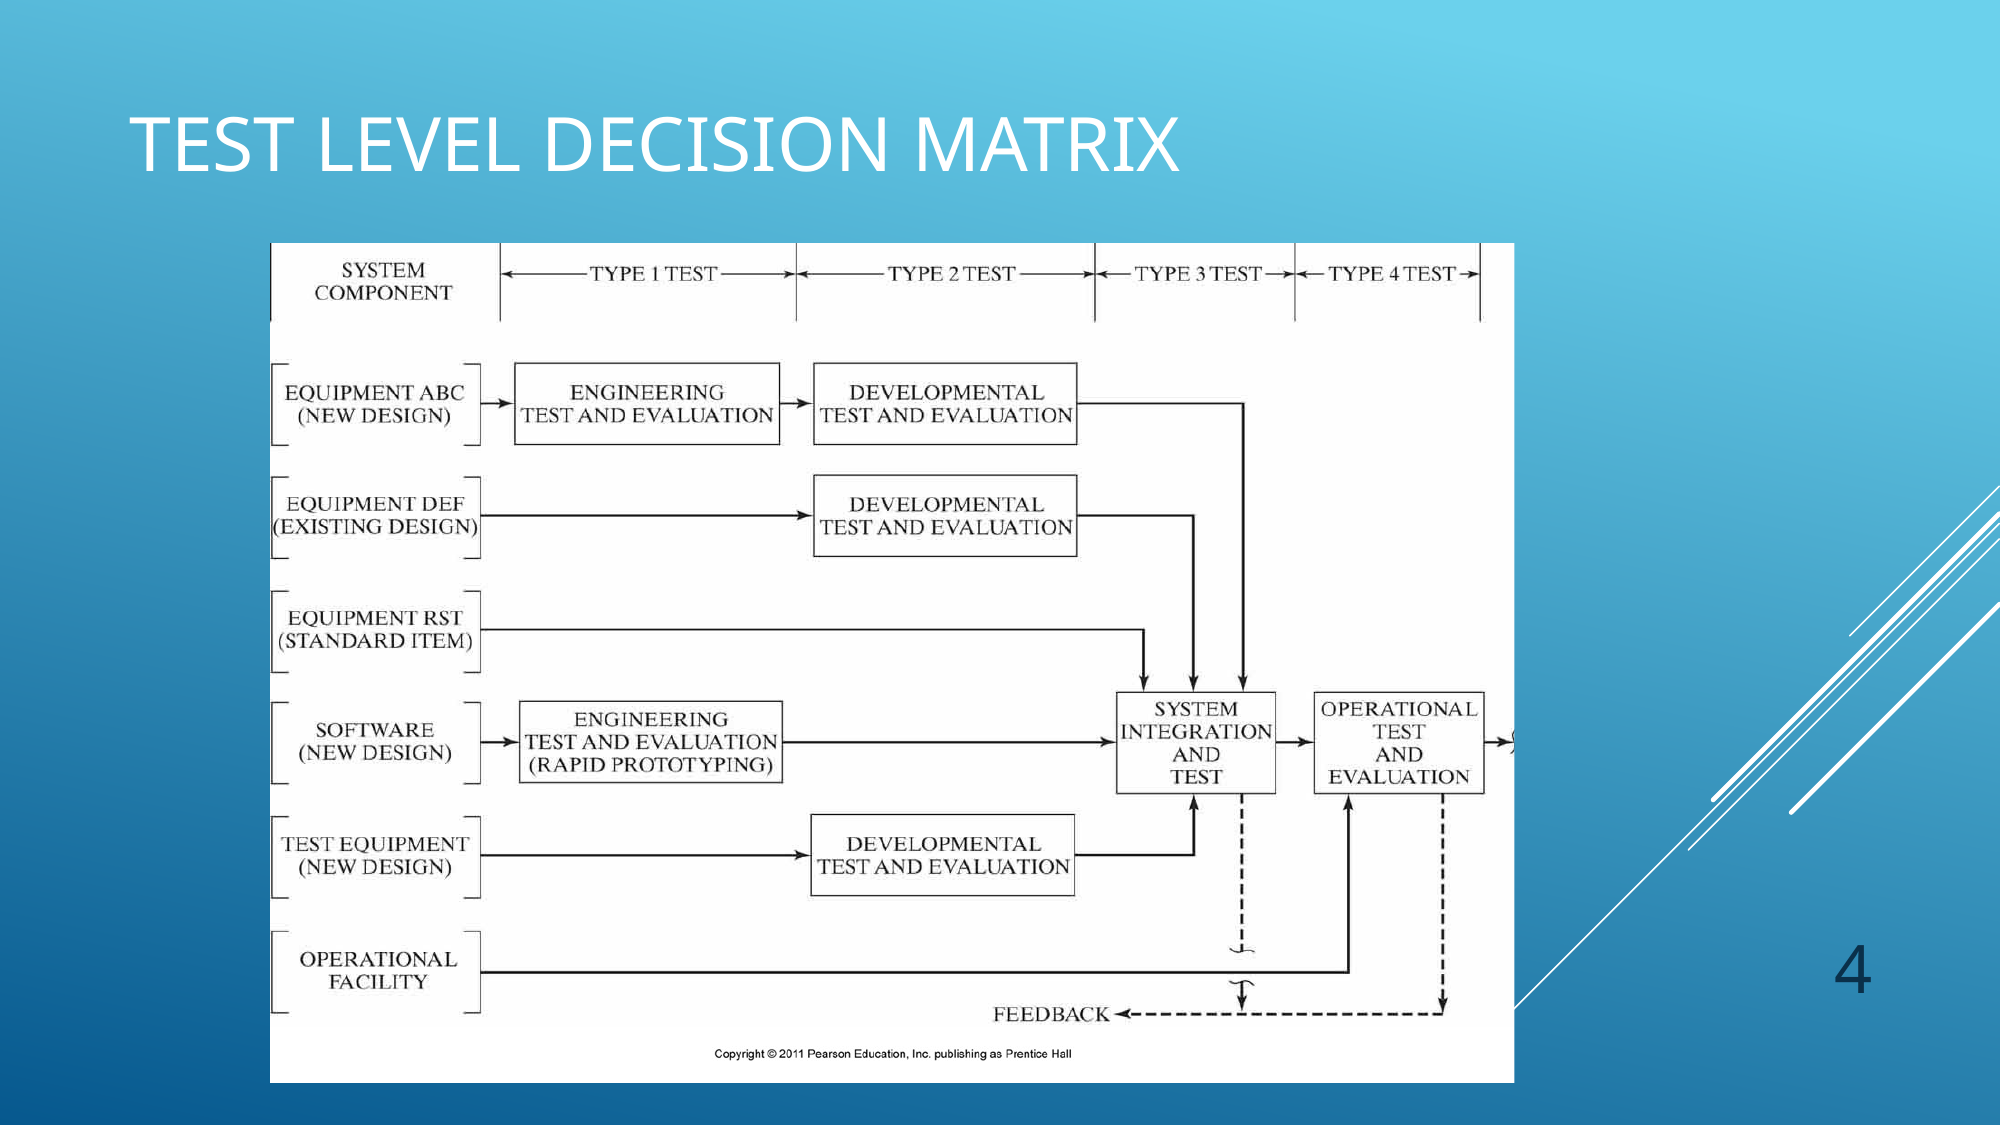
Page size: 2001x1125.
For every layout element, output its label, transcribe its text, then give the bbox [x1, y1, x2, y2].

picture [269, 242, 1515, 1083]
title Test level decision matrix [114, 17, 1515, 265]
slide_number 4 [1700, 915, 1888, 1025]
